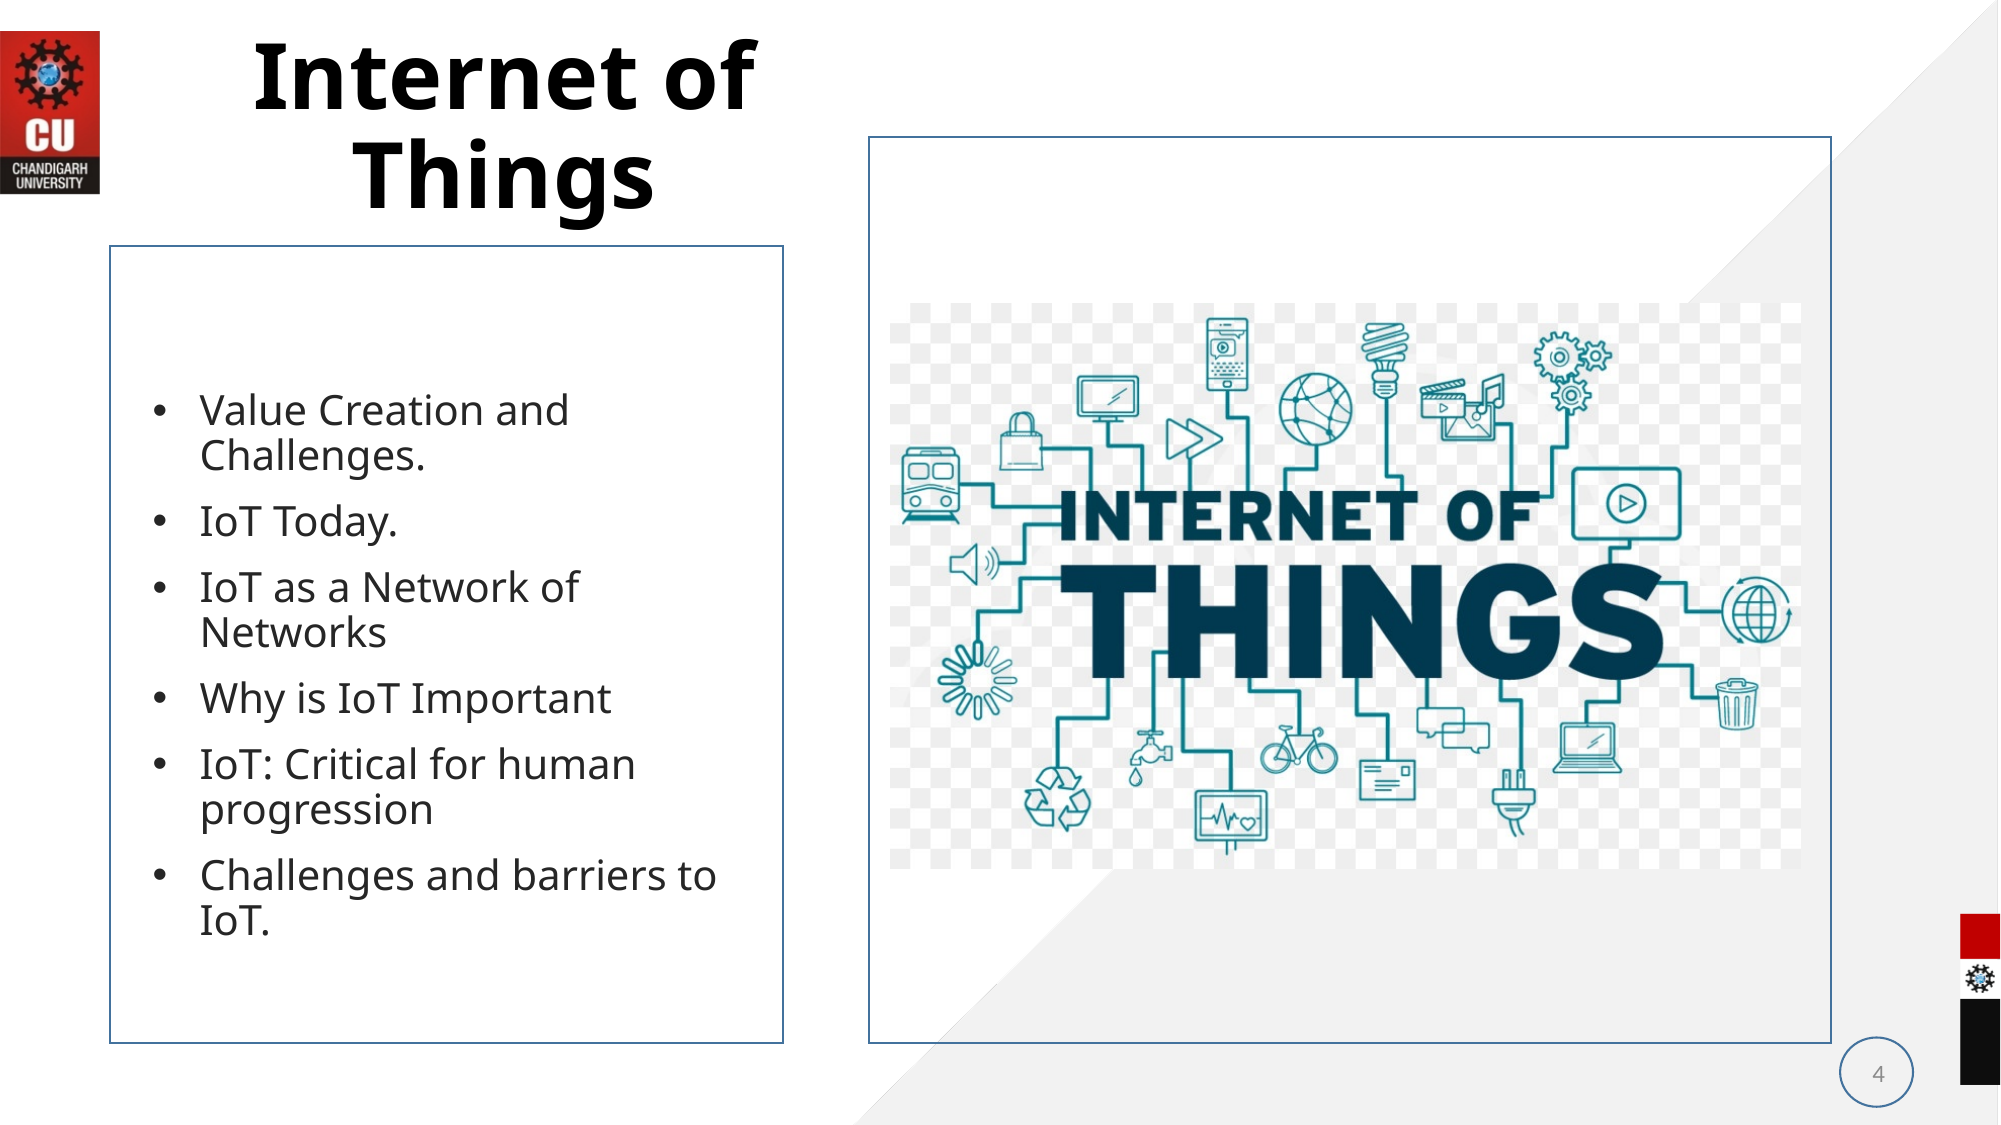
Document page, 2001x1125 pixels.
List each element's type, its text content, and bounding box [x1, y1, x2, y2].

title Internet of Things [138, 22, 870, 236]
text_box [1839, 1036, 1915, 1108]
text_box [109, 245, 784, 1044]
picture [0, 0, 2001, 1125]
text_box [868, 136, 1832, 1044]
slide_number 4 [1449, 1042, 1856, 1103]
